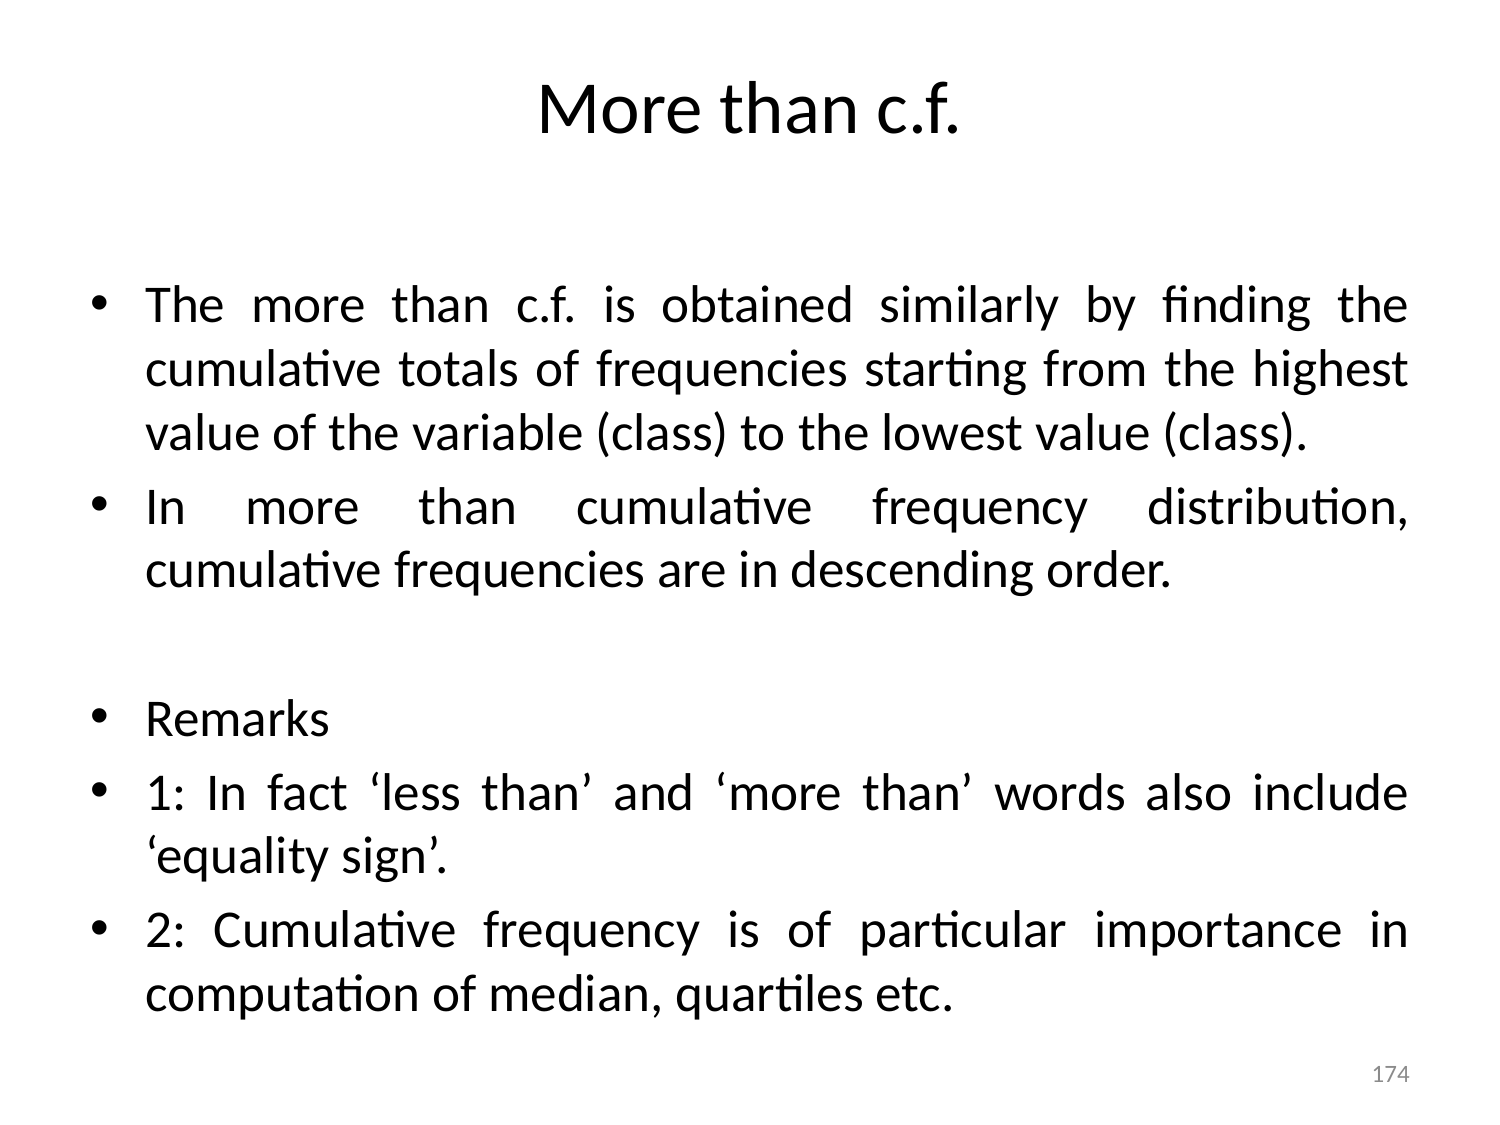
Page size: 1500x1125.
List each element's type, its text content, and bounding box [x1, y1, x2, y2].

title More than c.f. [75, 45, 1425, 163]
list The more than c.f. is obtained similarly by finding the cumulative totals of frequencies starting from the highest value of the variable (class) to the lowest value (class). In more than cumulative frequency distribution, cumulative frequencies are in descending order. Remarks 1: In fact ‘less than’ and ‘more than’ words also include ‘equality sign’. 2: Cumulative frequency is of particular importance in computation of median, quartiles etc. [75, 262, 1425, 1038]
slide_number 174 [1074, 1042, 1425, 1103]
